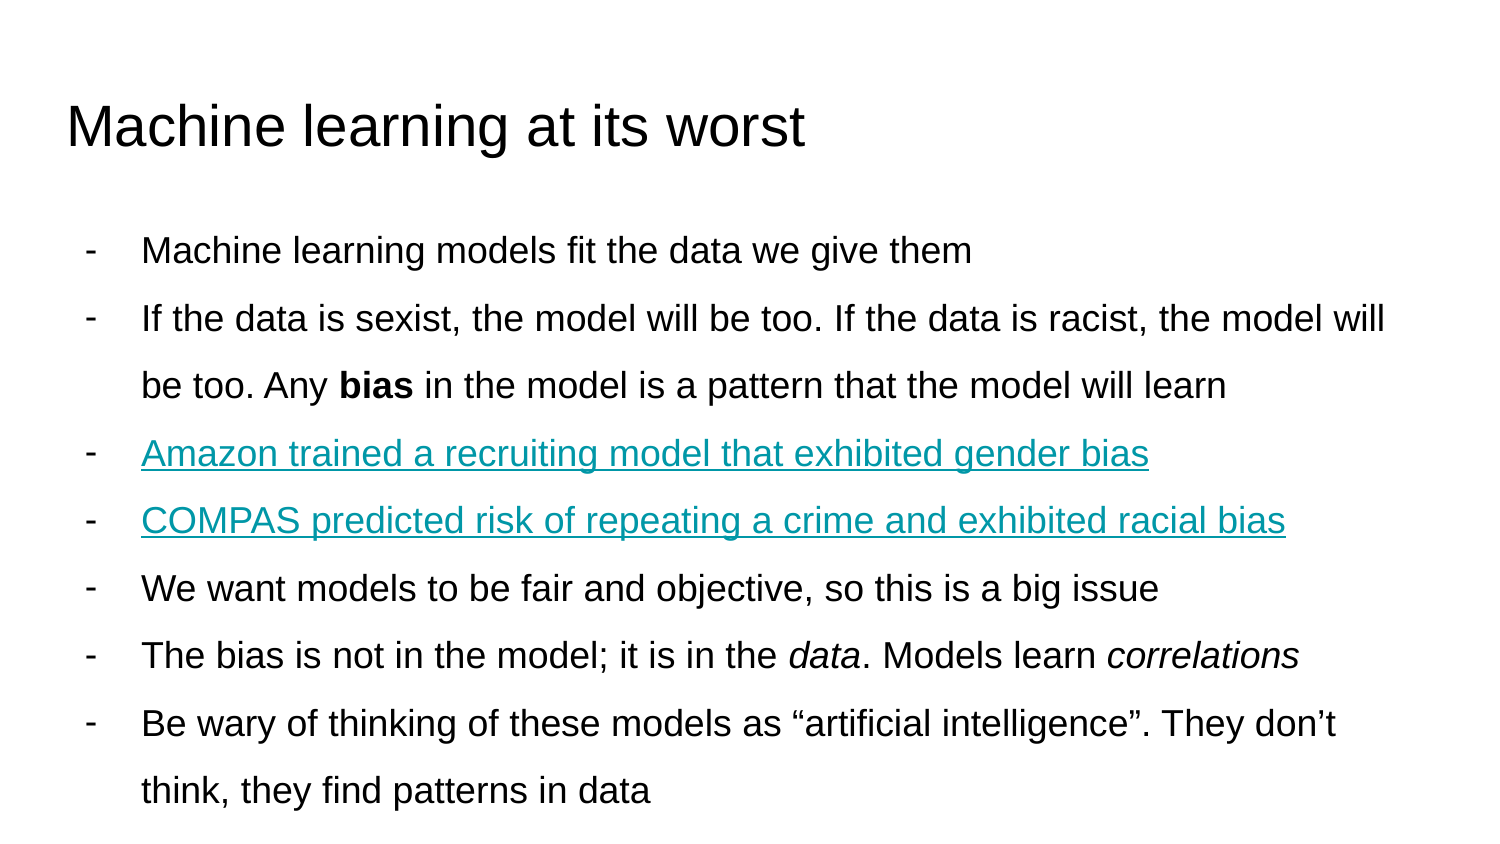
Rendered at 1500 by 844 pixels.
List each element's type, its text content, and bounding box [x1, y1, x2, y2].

title Machine learning at its worst [51, 72, 1449, 167]
list Machine learning models fit the data we give them If the data is sexist, the model will be too. If the data is racist, the model will be too. Any bias in the model is a pattern that the model will learn Amazon trained a recruiting model that exhibited gender bias COMPAS predicted risk of repeating a crime and exhibited racial bias We want models to be fair and objective, so this is a big issue The bias is not in the model; it is in the data. Models learn correlations Be wary of thinking of these models as “artificial intelligence”. They don’t think, they find patterns in data [51, 189, 1449, 783]
